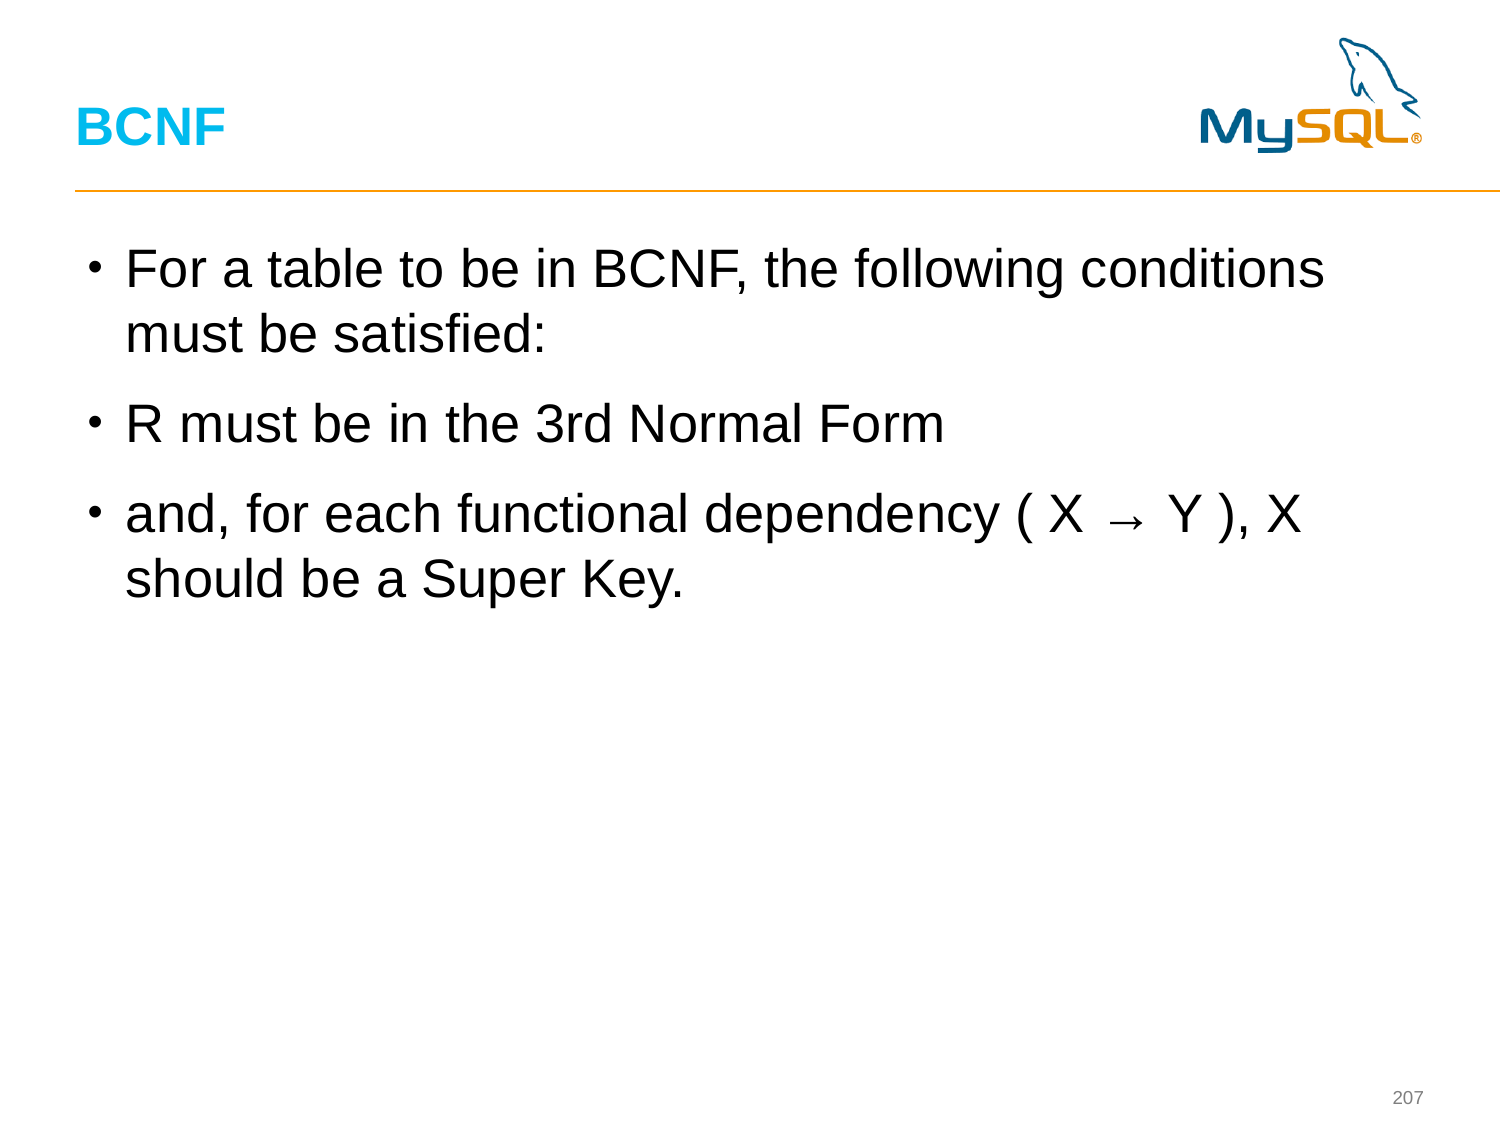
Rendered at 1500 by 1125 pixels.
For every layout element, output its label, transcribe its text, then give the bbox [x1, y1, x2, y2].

title BCNF [75, 27, 1422, 157]
list For a table to be in BCNF, the following conditions must be satisfied: R must be in the 3rd Normal Form and, for each functional dependency ( X → Y ), X should be a Super Key. [87, 233, 1438, 1025]
